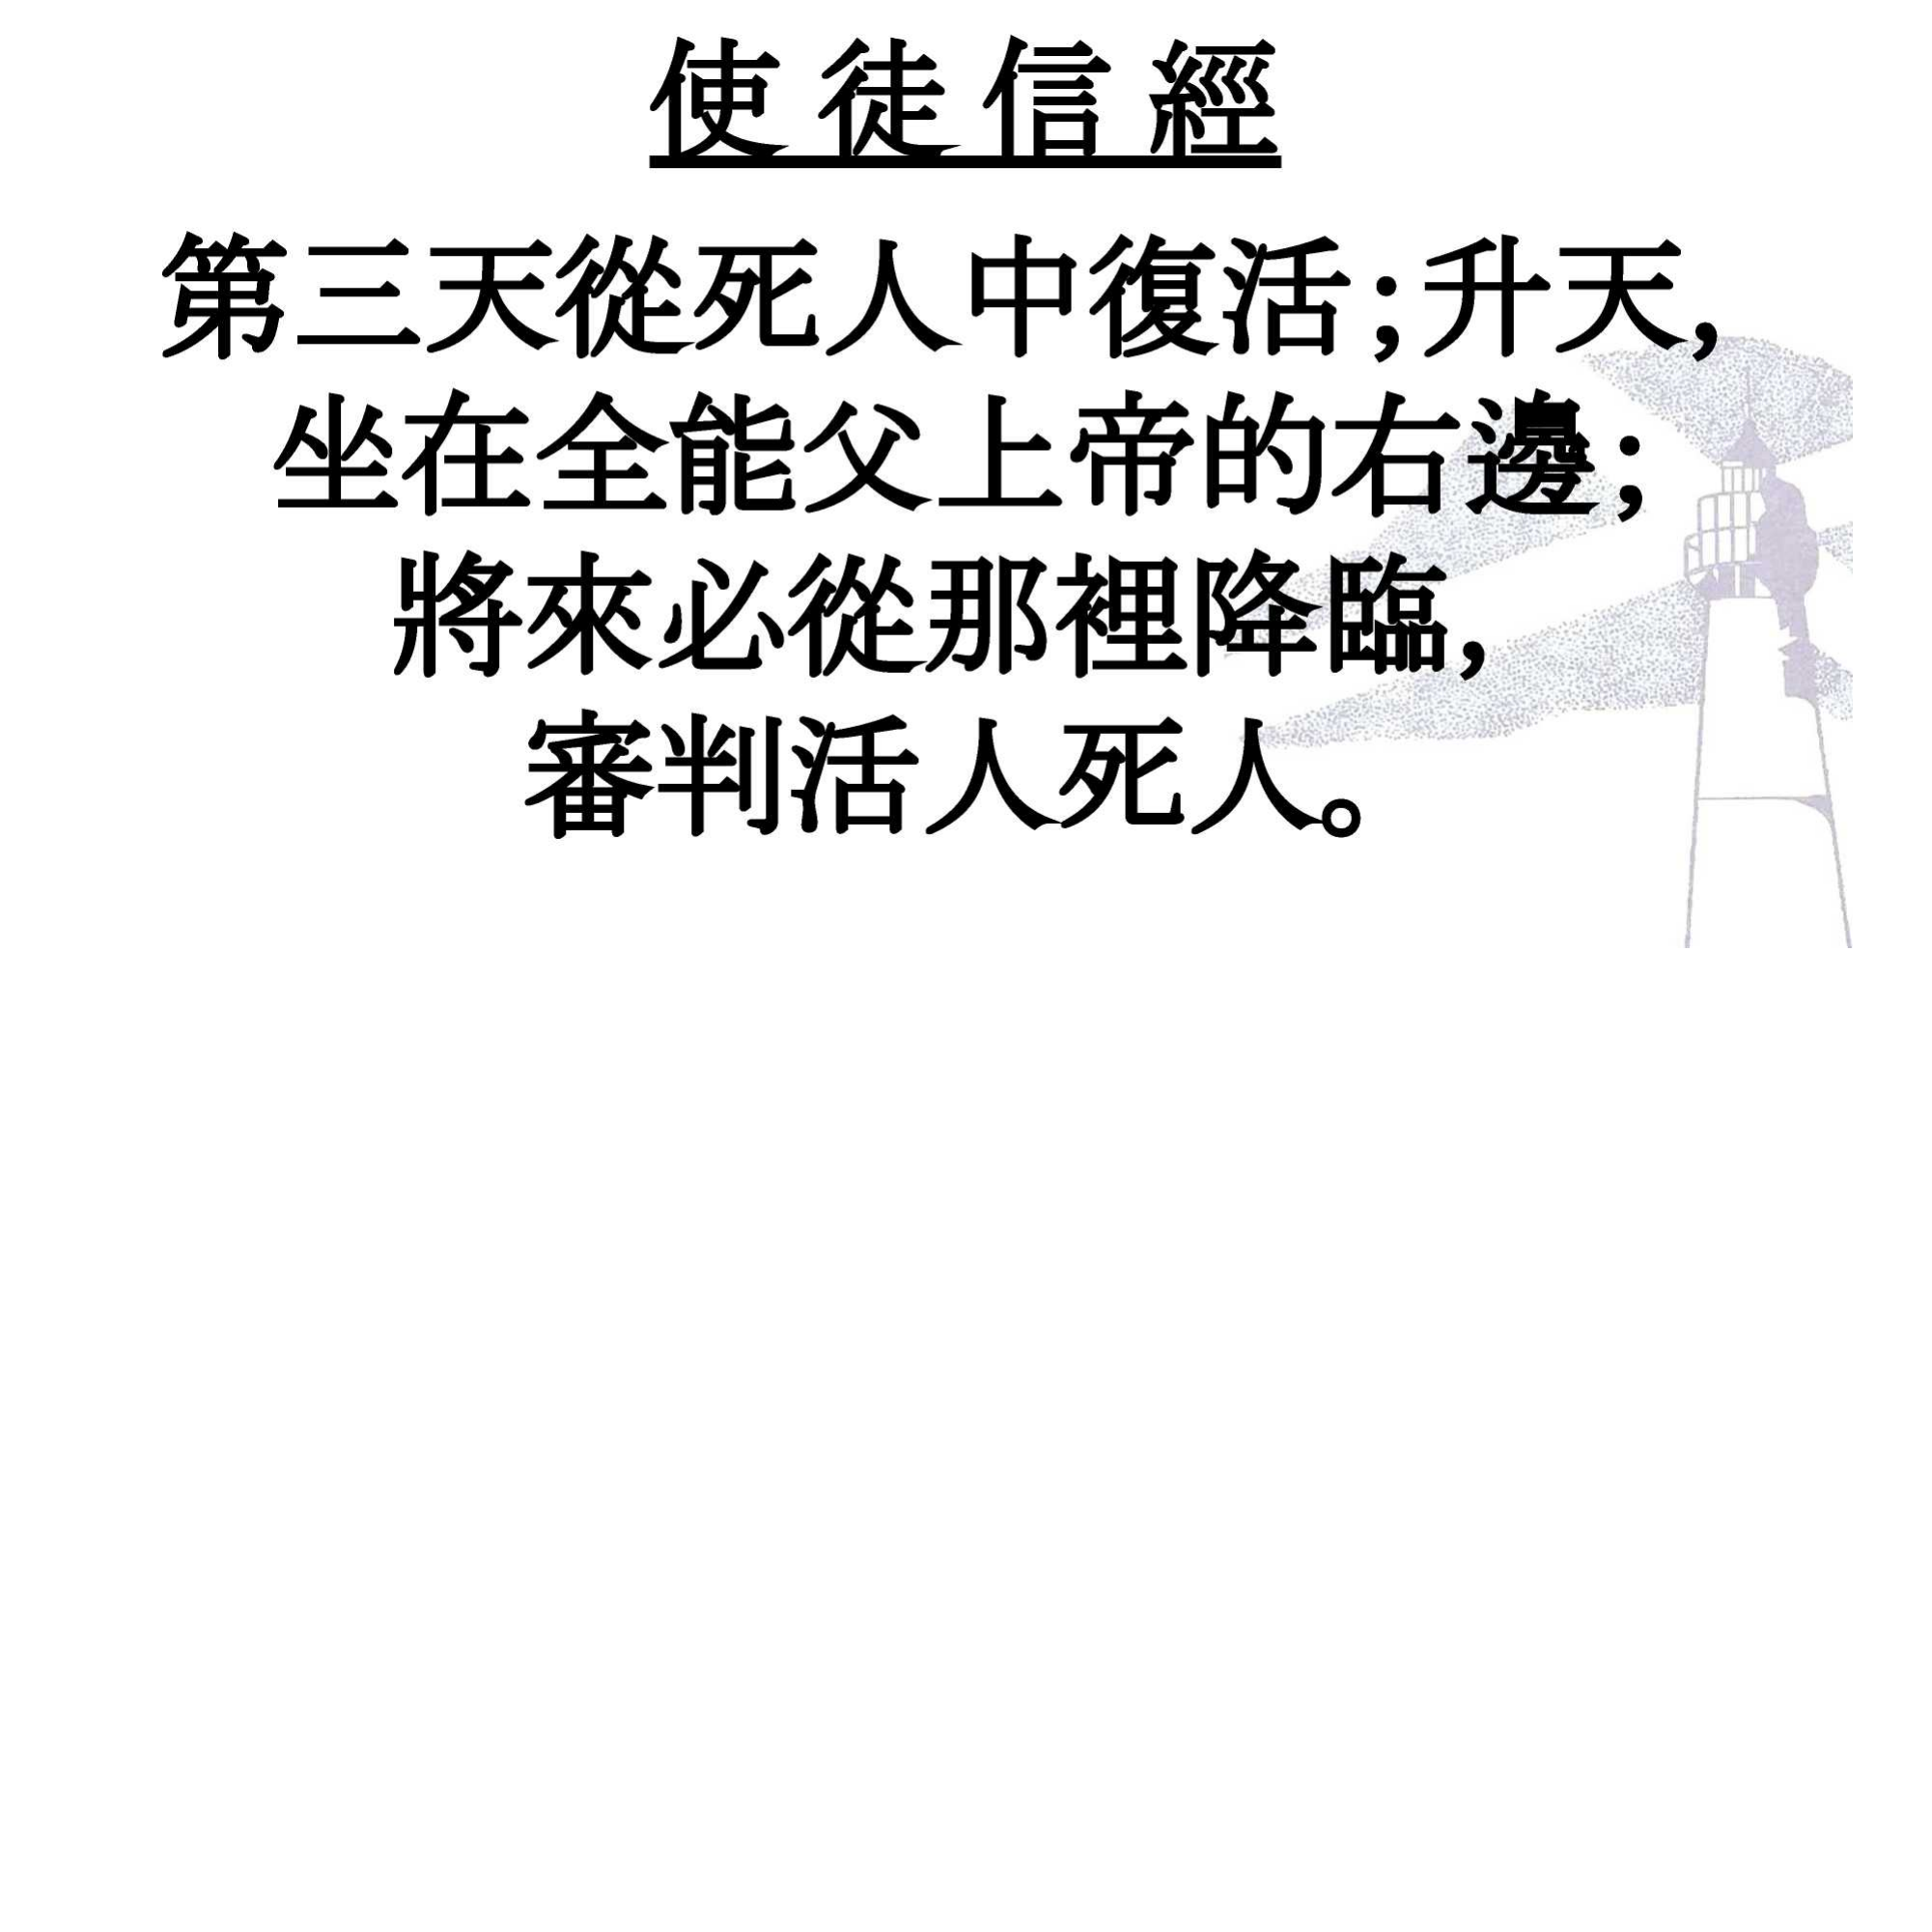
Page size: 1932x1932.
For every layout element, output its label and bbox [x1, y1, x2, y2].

picture [162, 34, 1853, 949]
